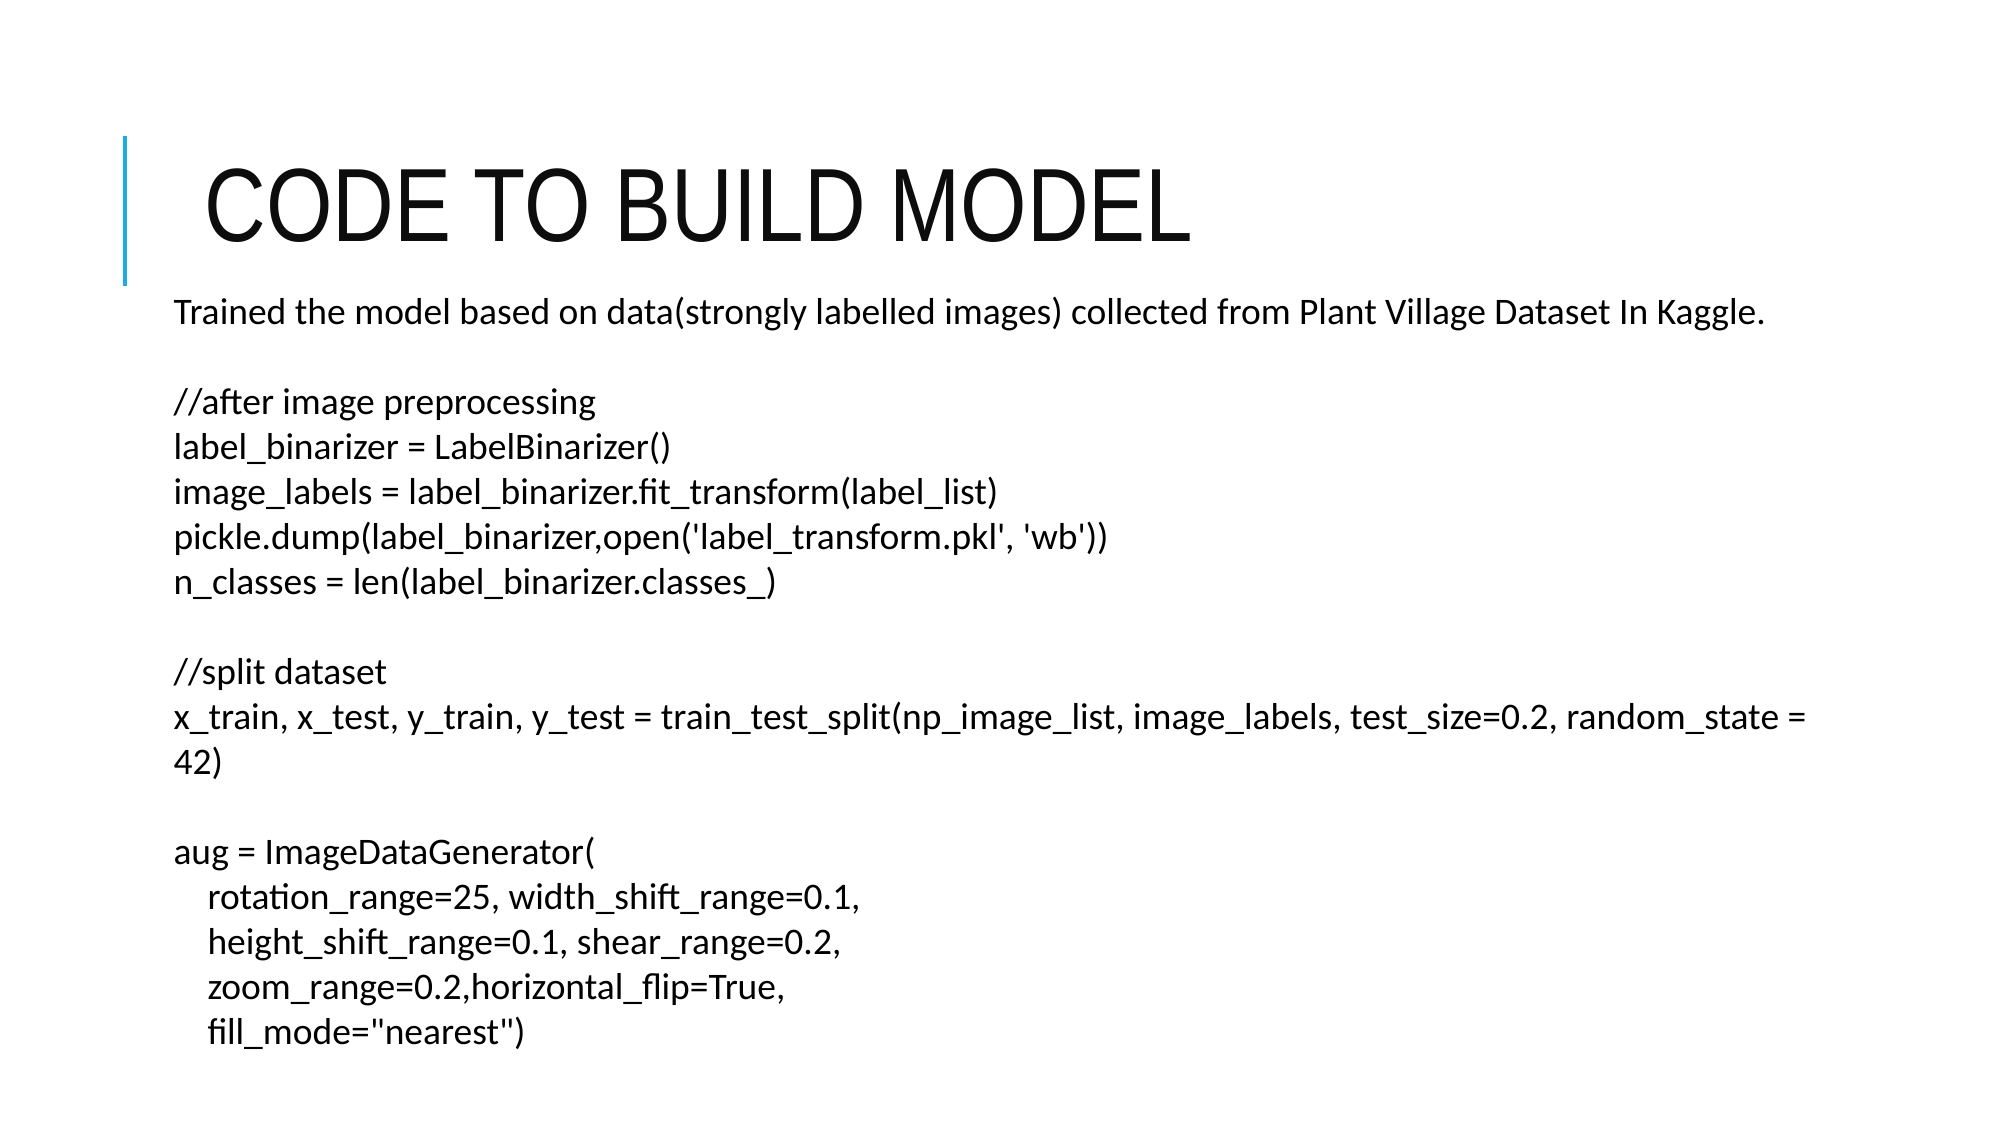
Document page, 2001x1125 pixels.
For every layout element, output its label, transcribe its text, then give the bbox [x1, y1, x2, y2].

title CODE TO BUILD MODEL [180, 137, 1819, 264]
list Trained the model based on data(strongly labelled images) collected from Plant Village Dataset In Kaggle. //after image preprocessing label_binarizer = LabelBinarizer() image_labels = label_binarizer.fit_transform(label_list) pickle.dump(label_binarizer,open('label_transform.pkl', 'wb')) n_classes = len(label_binarizer.classes_) //split dataset x_train, x_test, y_train, y_test = train_test_split(np_image_list, image_labels, test_size=0.2, random_state = 42) aug = ImageDataGenerator( rotation_range=25, width_shift_range=0.1, height_shift_range=0.1, shear_range=0.2, zoom_range=0.2,horizontal_flip=True, fill_mode="nearest") [173, 287, 1827, 1060]
